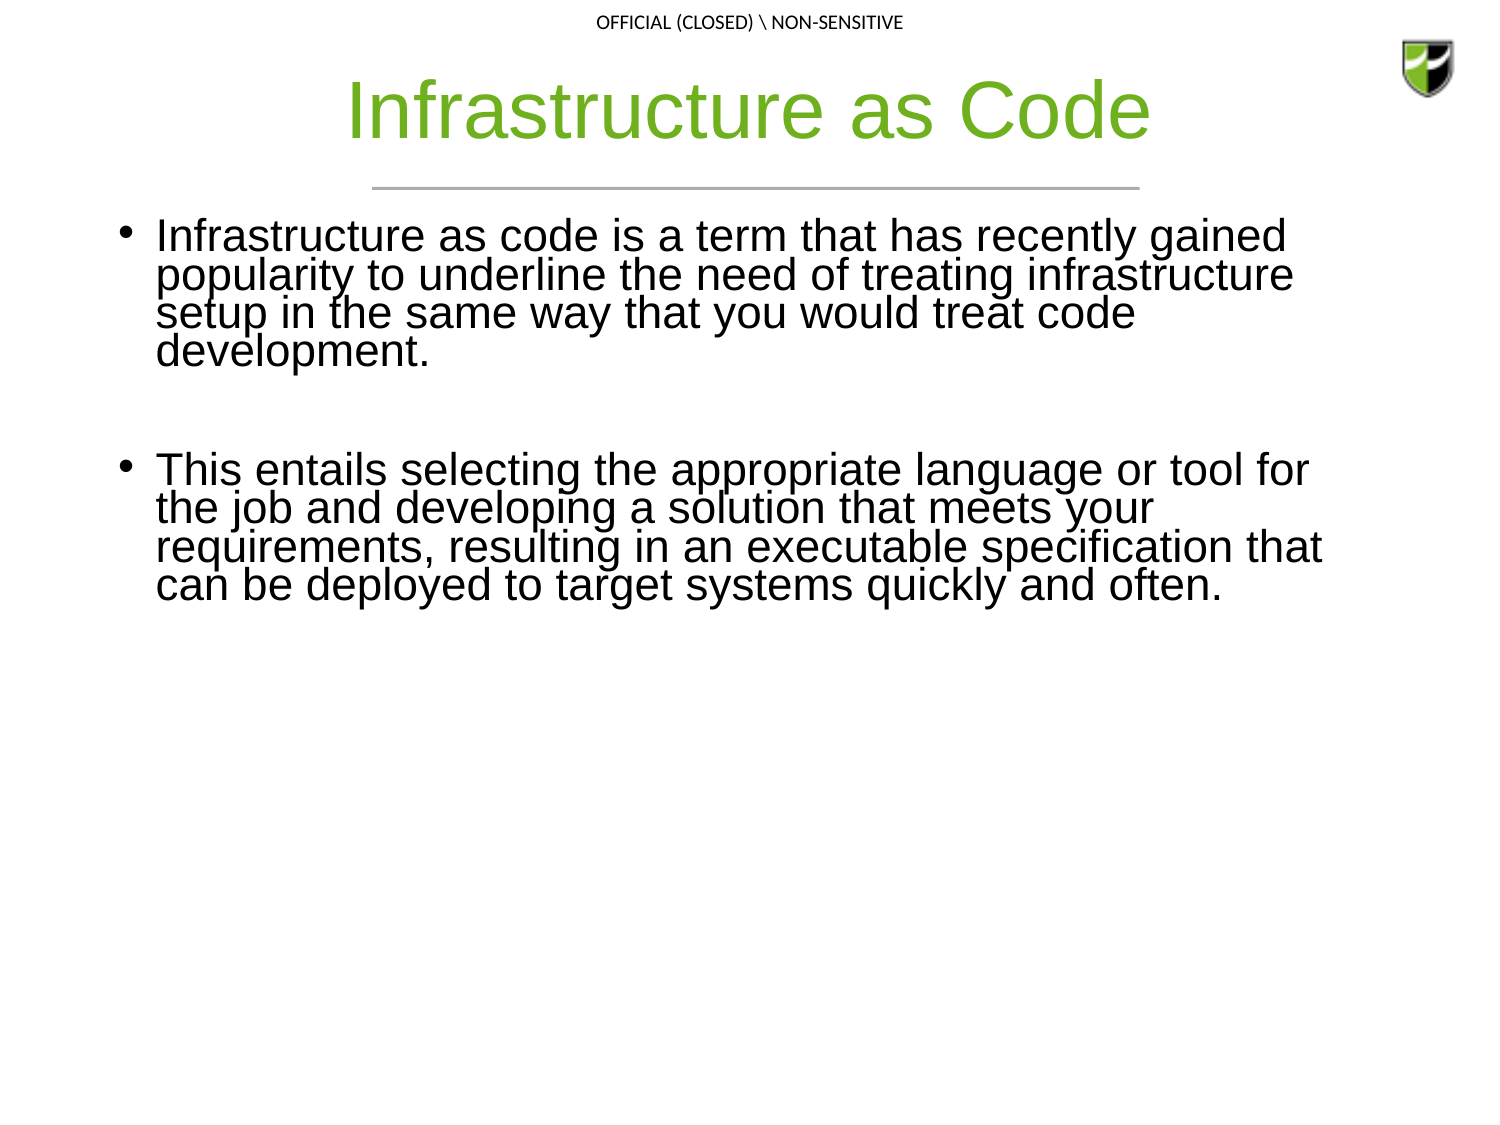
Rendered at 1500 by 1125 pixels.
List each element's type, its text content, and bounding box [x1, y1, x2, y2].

list Infrastructure as code is a term that has recently gained popularity to underline the need of treating infrastructure setup in the same way that you would treat code development. This entails selecting the appropriate language or tool for the job and developing a solution that meets your requirements, resulting in an executable specification that can be deployed to target systems quickly and often. [103, 213, 1397, 958]
picture [1388, 27, 1472, 113]
title Infrastructure as Code [137, 59, 1363, 164]
